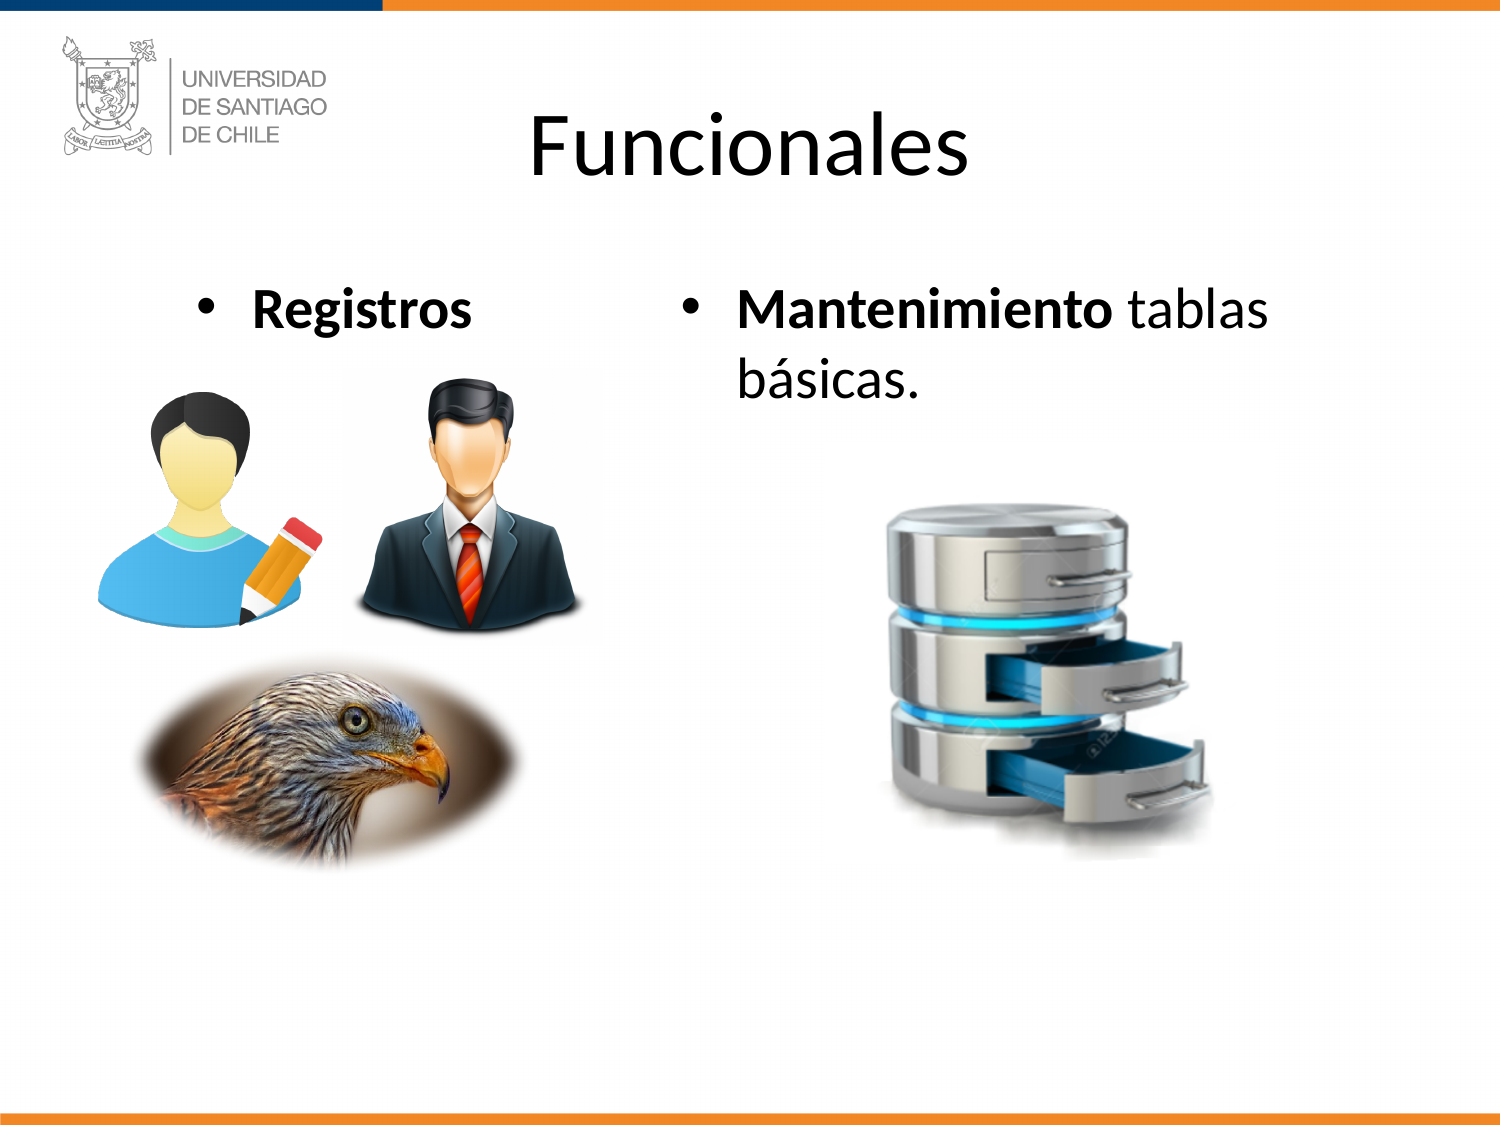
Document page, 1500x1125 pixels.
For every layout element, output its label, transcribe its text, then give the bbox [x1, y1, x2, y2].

list Registros [181, 263, 844, 1006]
title Funcionales [75, 45, 1425, 233]
picture [0, 0, 1500, 1125]
text_box Mantenimiento tablas básicas. [665, 262, 1328, 434]
